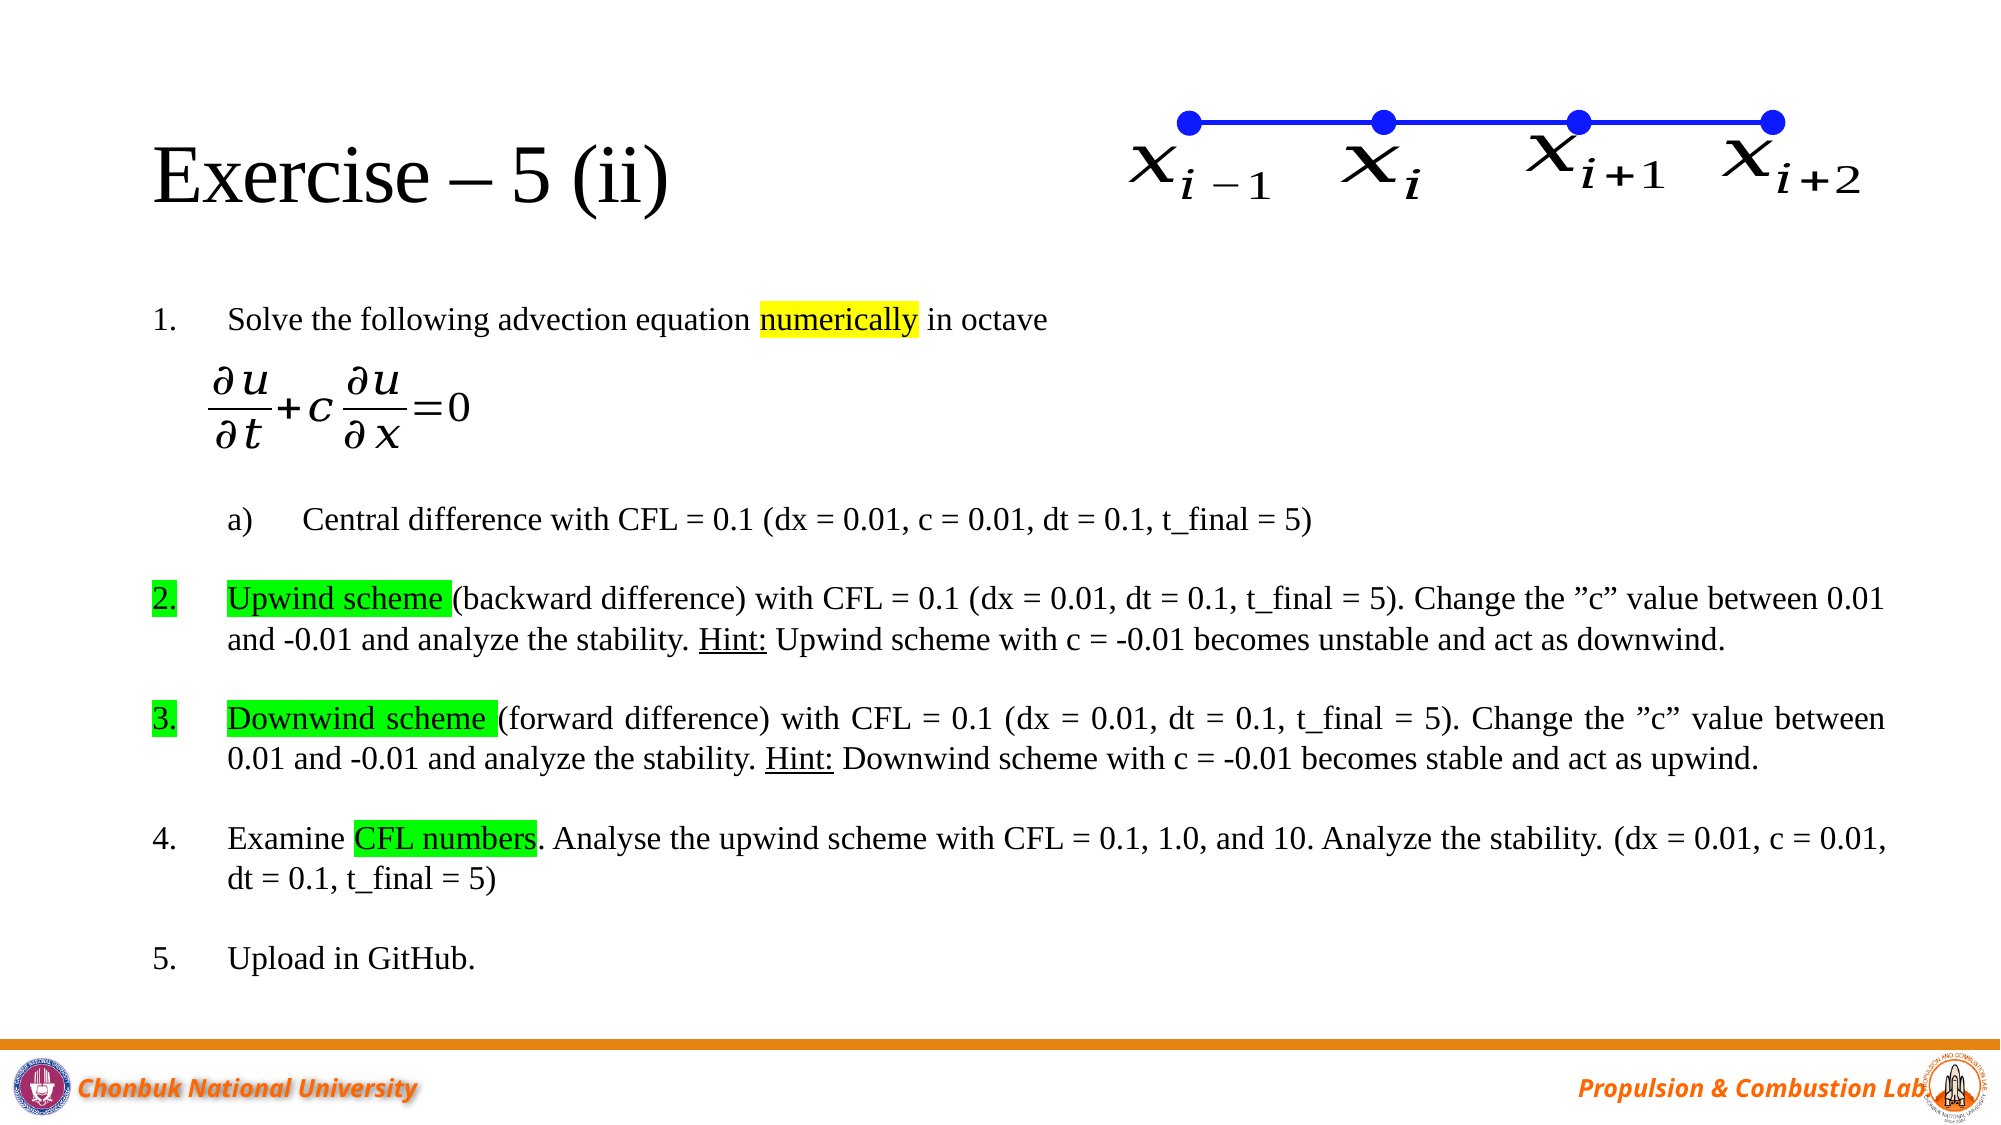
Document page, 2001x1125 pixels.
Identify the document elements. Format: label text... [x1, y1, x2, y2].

title Exercise – 5 (ii) [137, 59, 1902, 228]
text_box Solve the following advection equation numerically in octave Central difference with CFL = 0.1 (dx = 0.01, c = 0.01, dt = 0.1, t_final = 5) Upwind scheme (backward difference) with CFL = 0.1 (dx = 0.01, dt = 0.1, t_final = 5). Change the ”c” value between 0.01 and -0.01 and analyze the stability. Hint: Upwind scheme with c = -0.01 becomes unstable and act as downwind. Downwind scheme (forward difference) with CFL = 0.1 (dx = 0.01, dt = 0.1, t_final = 5). Change the ”c” value between 0.01 and -0.01 and analyze the stability. Hint: Downwind scheme with c = -0.01 becomes stable and act as upwind. Examine CFL numbers. Analyse the upwind scheme with CFL = 0.1, 1.0, and 10. Analyze the stability. (dx = 0.01, c = 0.01, dt = 0.1, t_final = 5) Upload in GitHub. [137, 289, 1902, 984]
picture [9, 1054, 74, 1119]
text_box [1122, 110, 1866, 209]
picture [1910, 1040, 1999, 1125]
